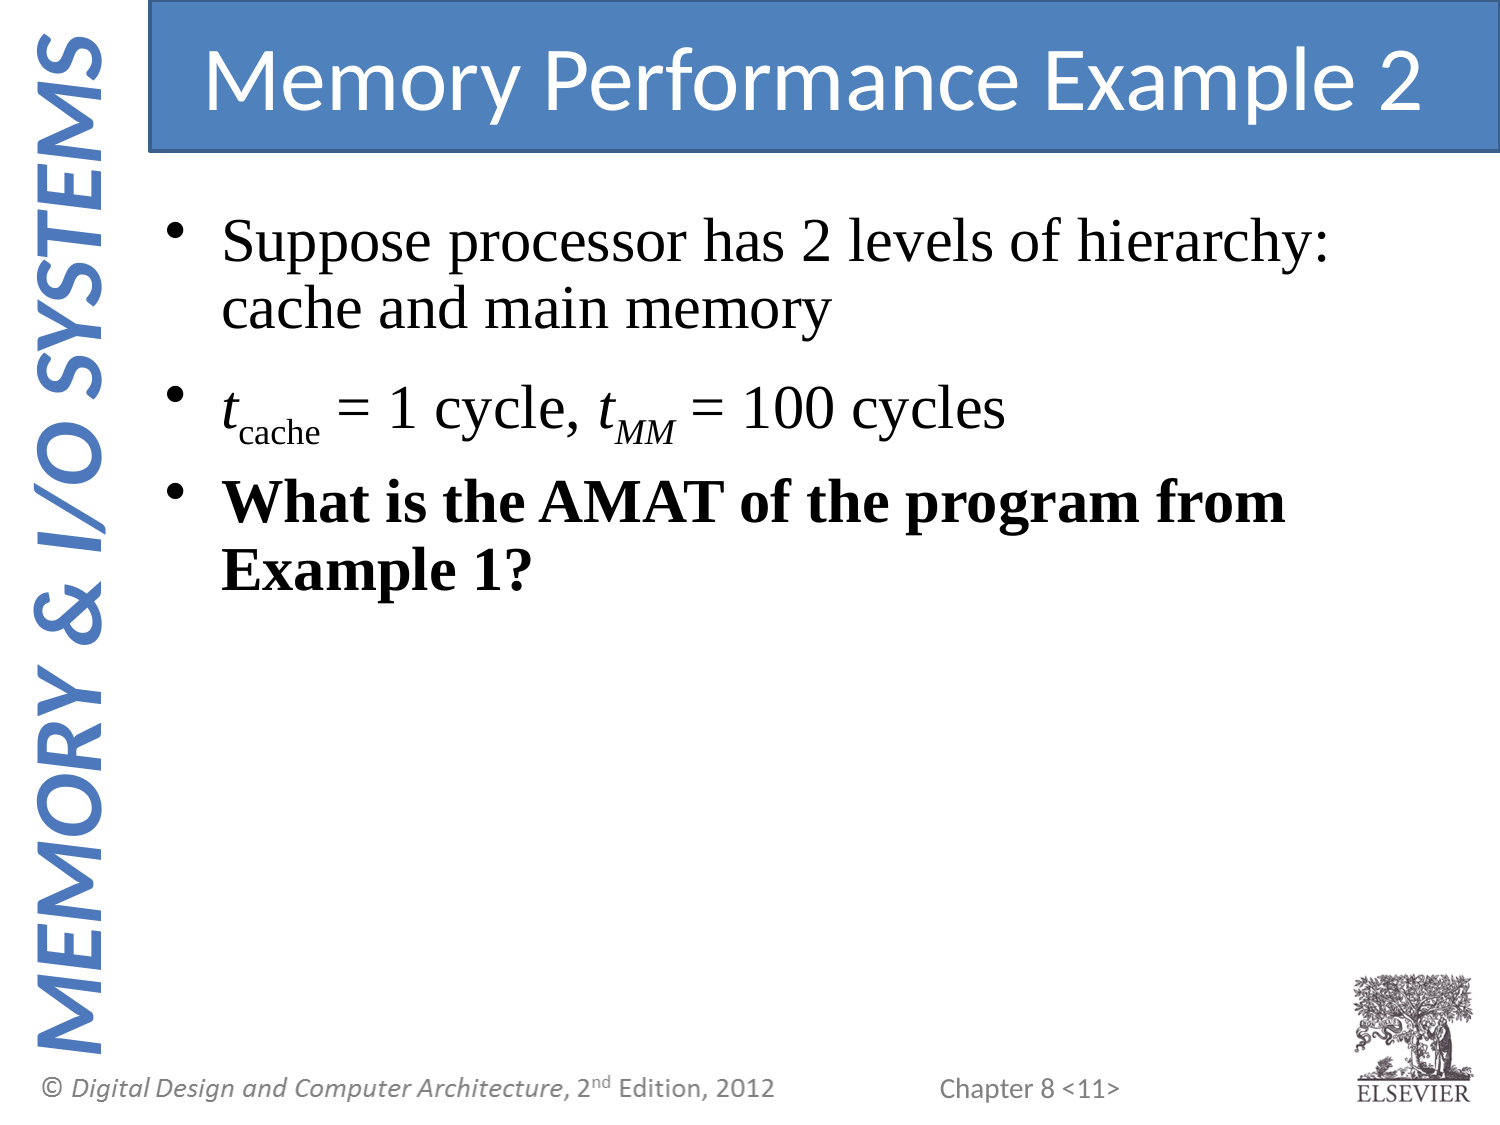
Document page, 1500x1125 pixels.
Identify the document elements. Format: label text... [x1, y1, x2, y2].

text_box Suppose processor has 2 levels of hierarchy: cache and main memory tcache = 1 cycle, tMM = 100 cycles What is the AMAT of the program from Example 1? [150, 199, 1450, 1013]
text_box Memory Performance Example 2 [187, 11, 1488, 136]
picture [0, 0, 1500, 231]
picture [0, 233, 1500, 1125]
